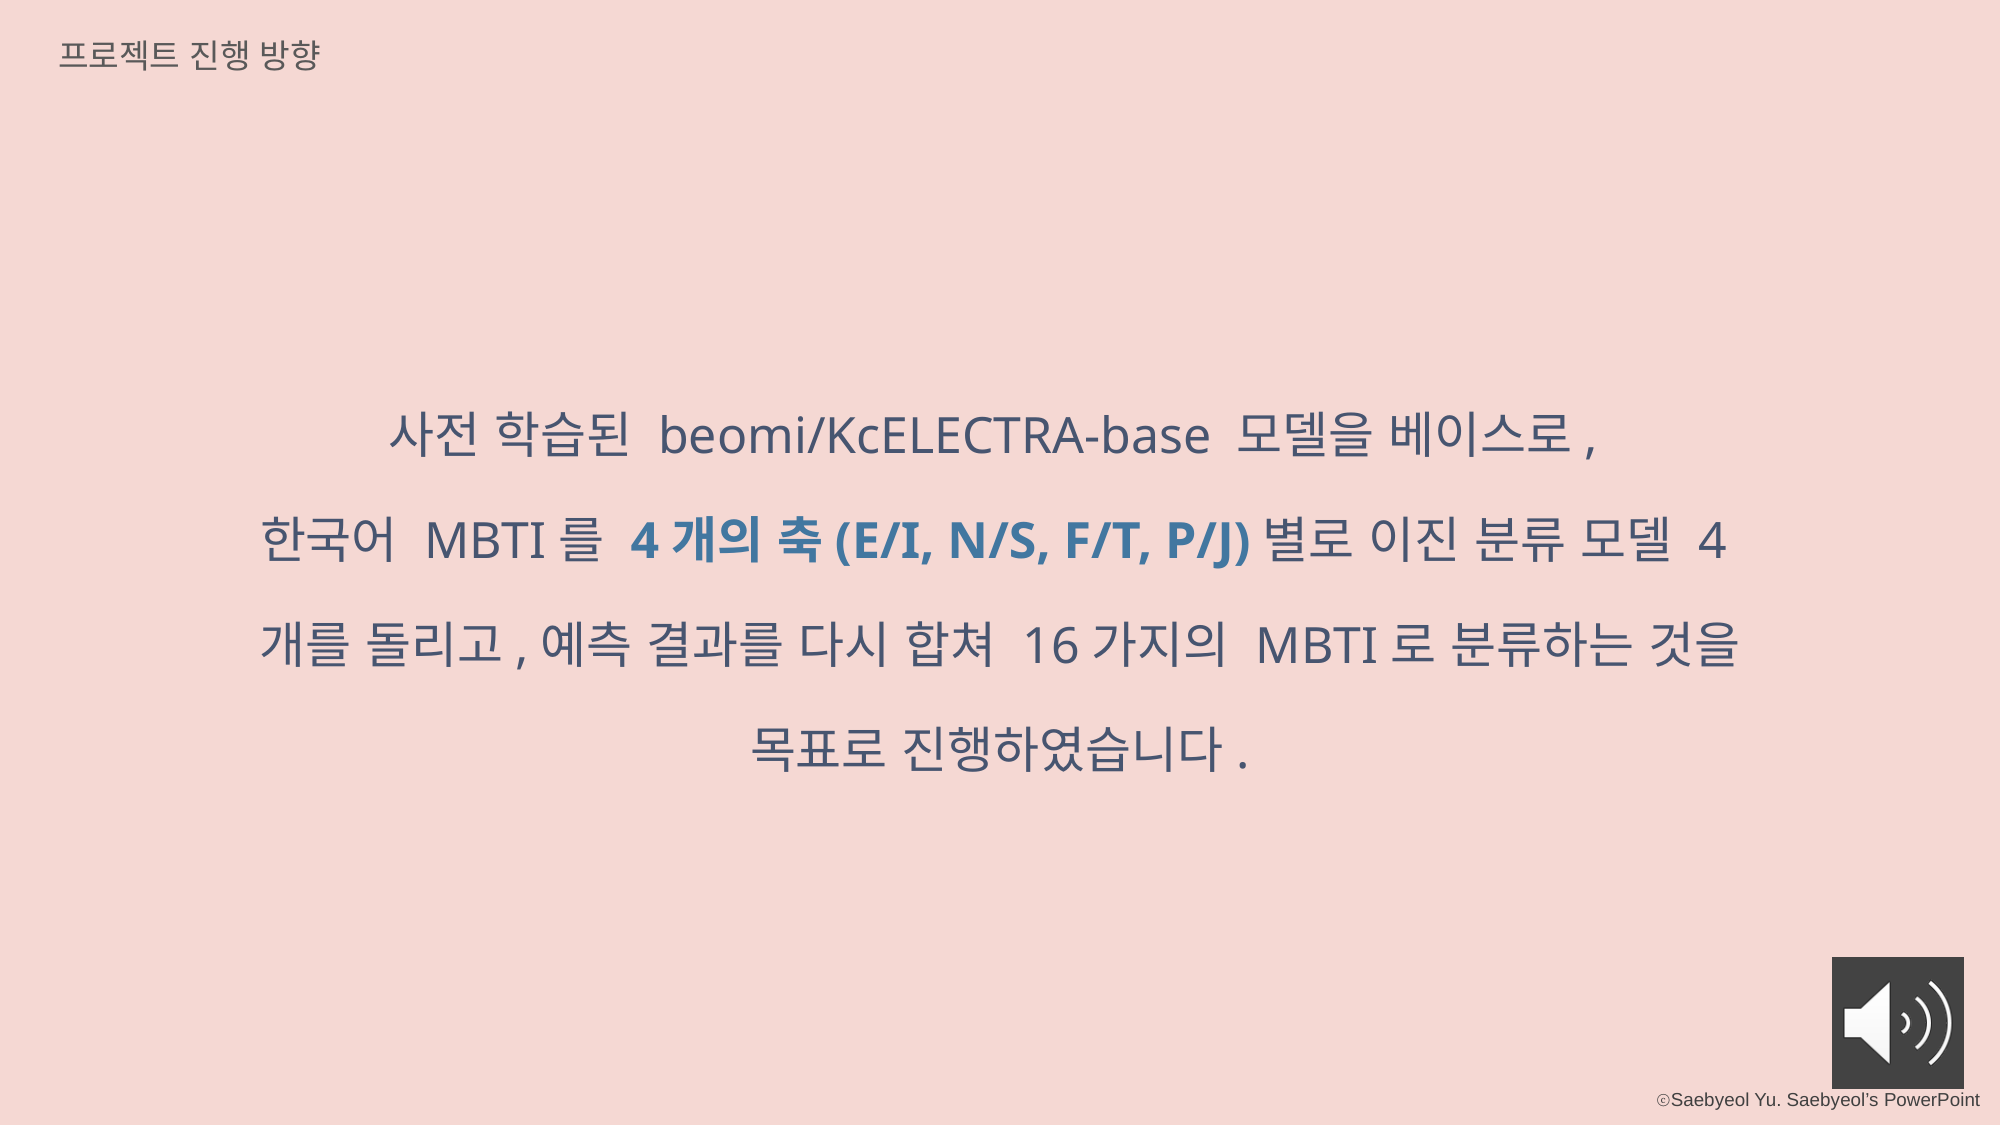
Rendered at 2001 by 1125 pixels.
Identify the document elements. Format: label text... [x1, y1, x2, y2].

text_box 프로젝트 진행 방향 [43, 28, 864, 83]
picture [1831, 956, 1965, 1090]
text_box 사전 학습된 beomi/KcELECTRA-base 모델을 베이스로, 한국어 MBTI를 4개의 축(E/I, N/S, F/T, P/J)별로 이진 분류 모델 4개를 돌리고,예측 결과를 다시 합쳐 16가지의 MBTI로 분류하는 것을 목표로 진행하였습니다. [206, 351, 1793, 786]
